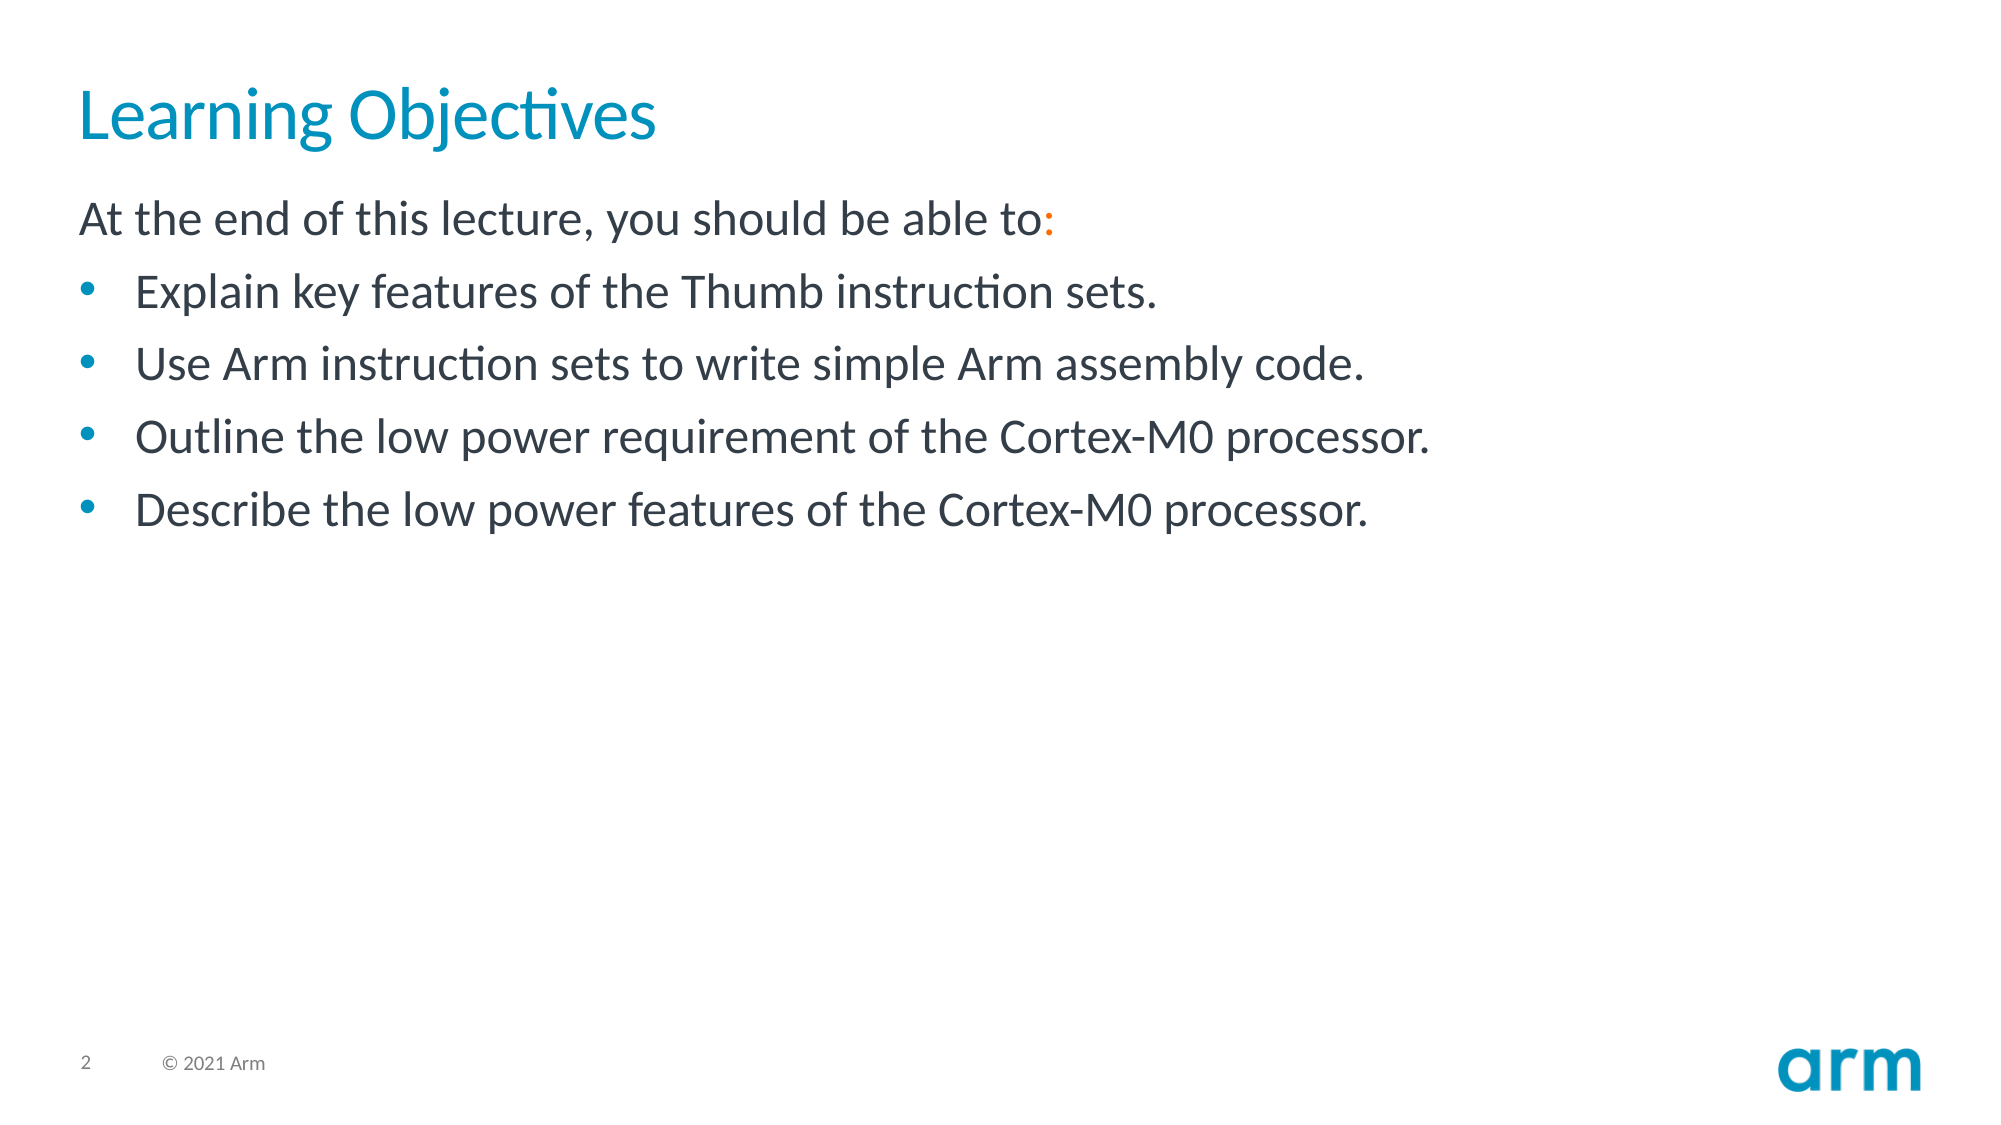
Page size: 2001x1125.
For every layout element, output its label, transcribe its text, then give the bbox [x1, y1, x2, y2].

list At the end of this lecture, you should be able to: Explain key features of the Thumb instruction sets. Use Arm instruction sets to write simple Arm assembly code. Outline the low power requirement of the Cortex-M0 processor. Describe the low power features of the Cortex-M0 processor. [78, 185, 1923, 1002]
picture [1777, 1047, 1922, 1093]
title Learning Objectives [78, 78, 1922, 185]
